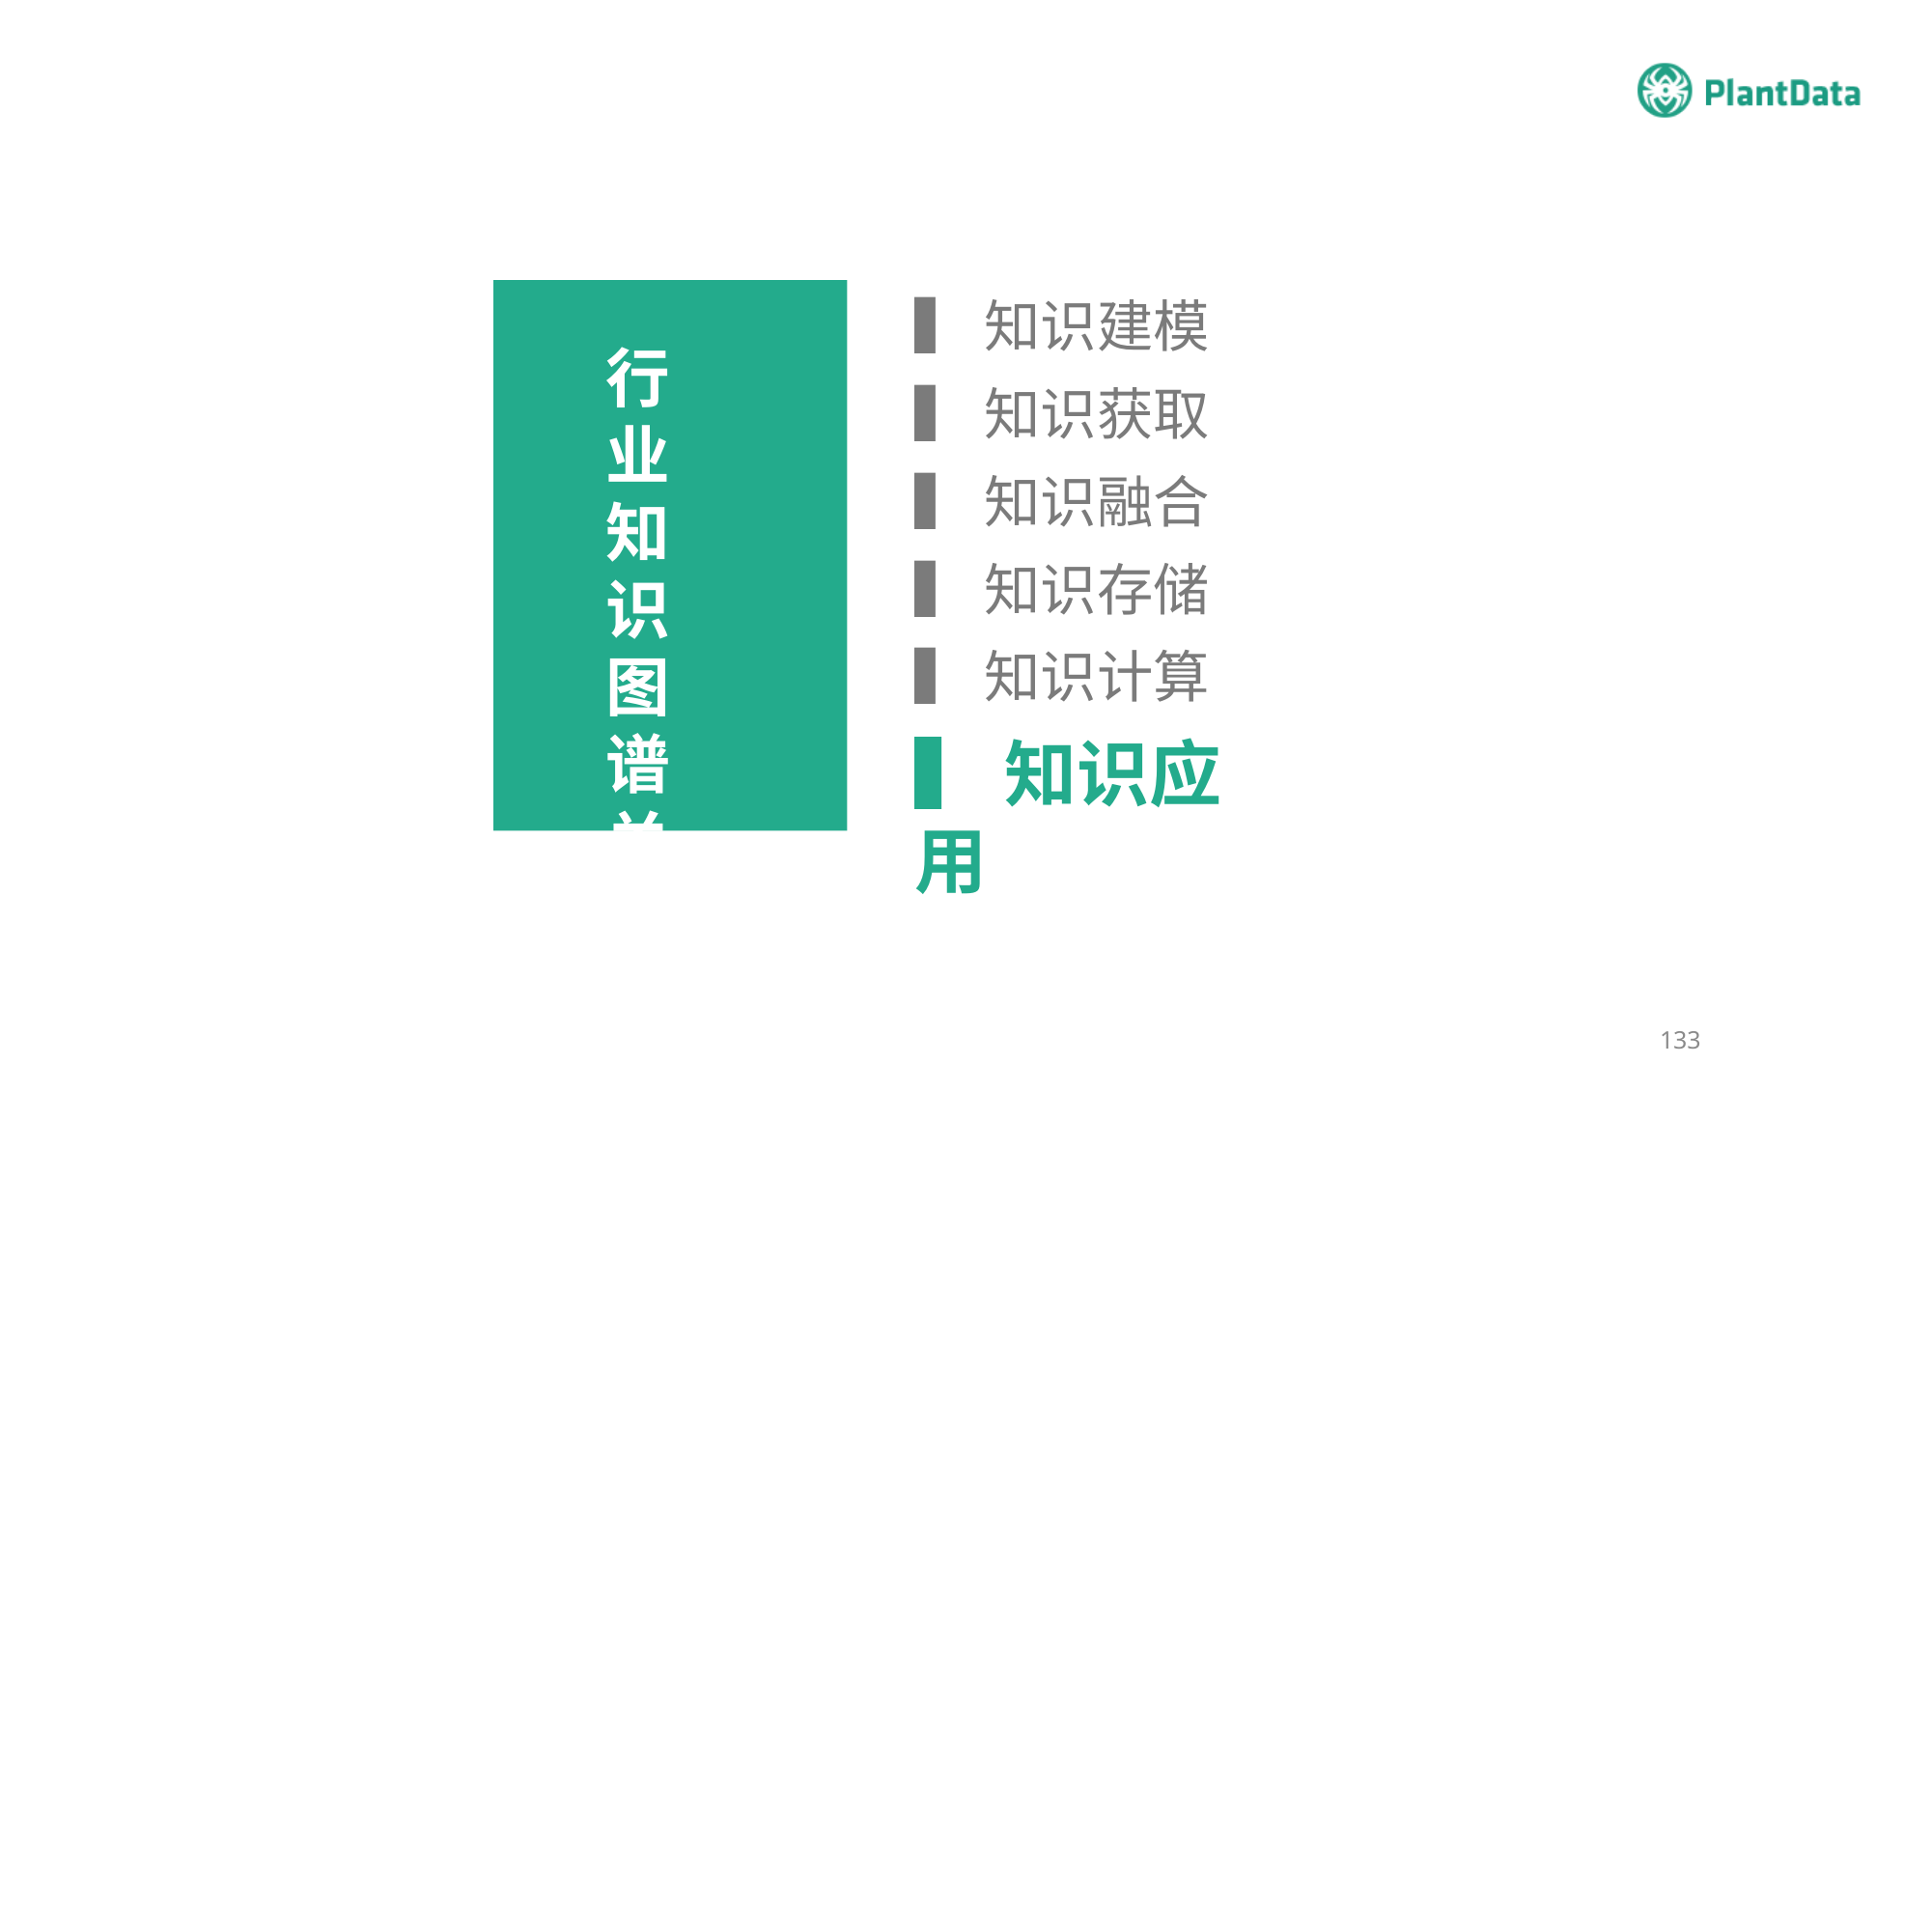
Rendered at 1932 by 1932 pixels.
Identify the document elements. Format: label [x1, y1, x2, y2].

text_box [912, 291, 1250, 818]
text_box [1658, 1024, 1705, 1056]
picture [1631, 59, 1866, 121]
text_box [493, 280, 848, 831]
